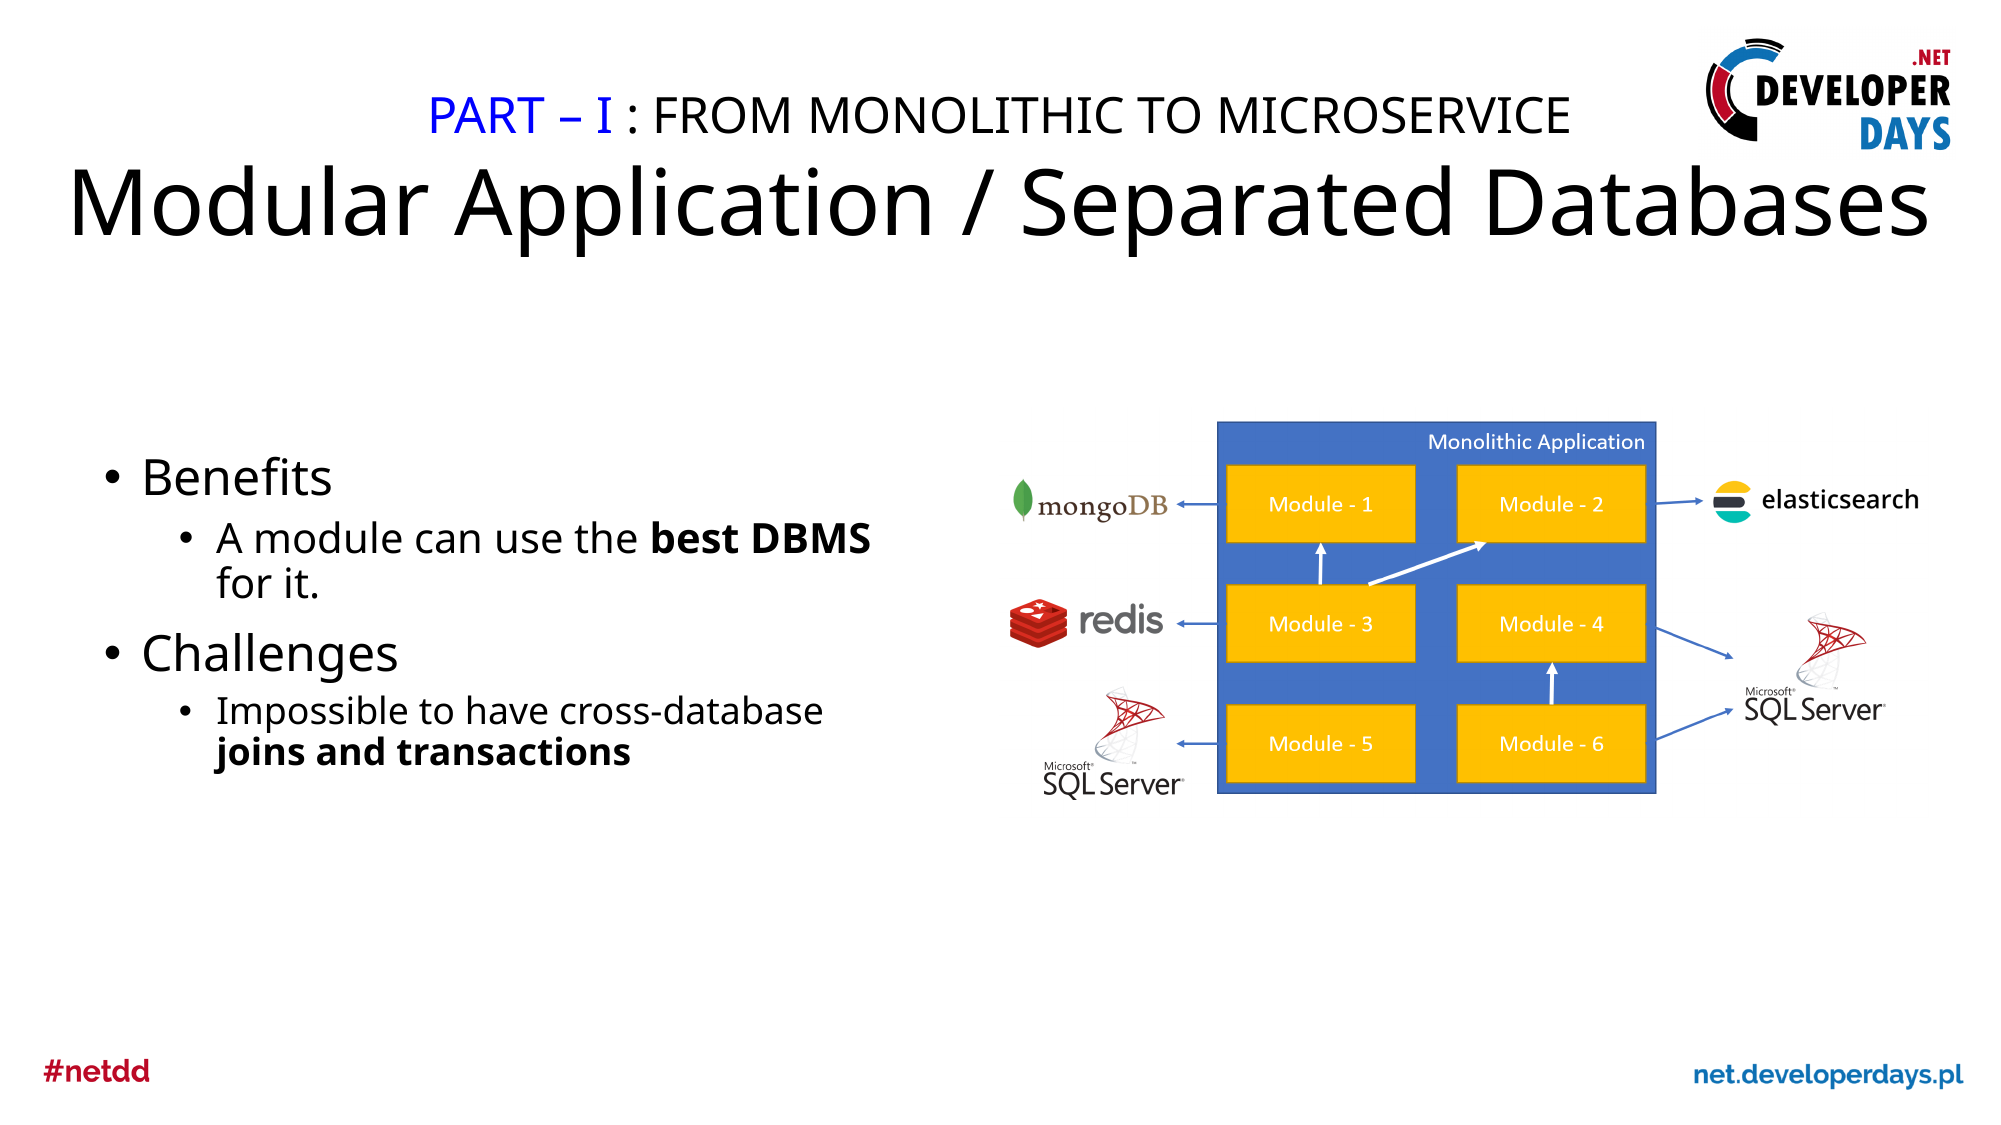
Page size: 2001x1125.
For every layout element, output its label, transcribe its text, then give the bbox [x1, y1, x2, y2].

picture [1698, 26, 1956, 160]
picture [26, 1043, 170, 1099]
picture [1680, 1043, 1974, 1099]
list Benefits A module can use the best DBMS for it. Challenges Impossible to have cross-database joins and transactions [88, 445, 907, 1049]
title PART – I : FROM MONOLITHIC TO MICROSERVICE Modular Application / Separated Databases [0, 59, 2000, 278]
picture [999, 407, 1929, 818]
